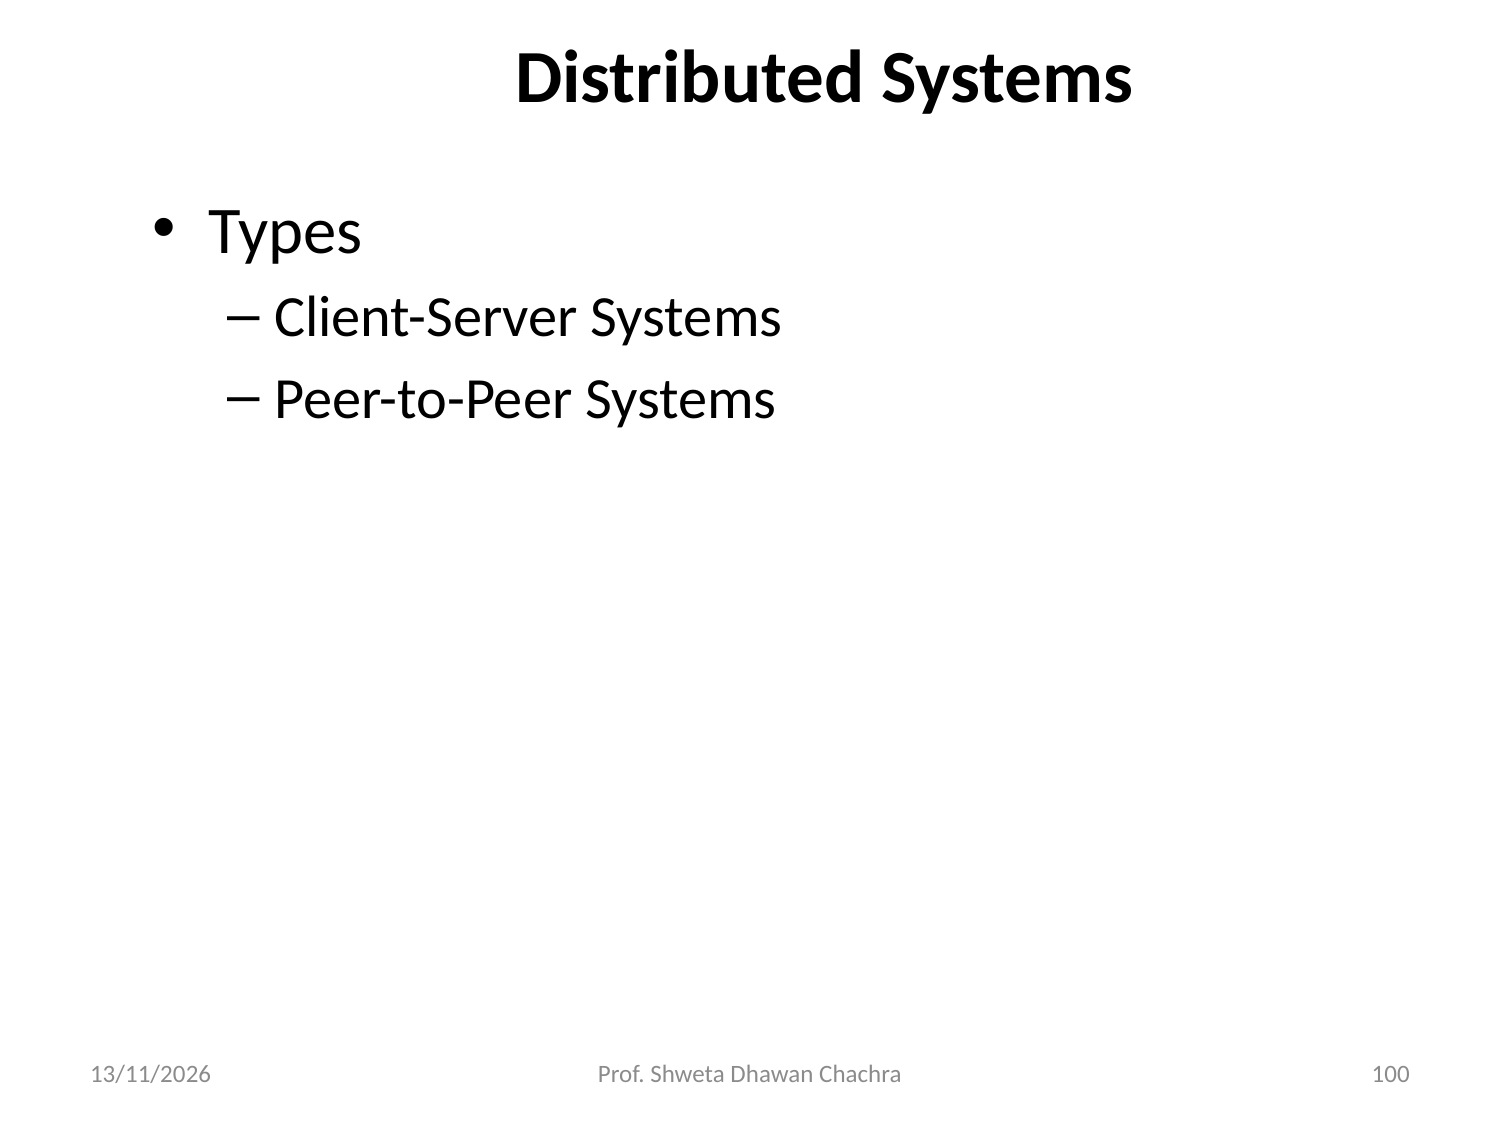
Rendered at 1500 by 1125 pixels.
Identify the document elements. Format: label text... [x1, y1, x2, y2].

list Types Client-Server Systems Peer-to-Peer Systems [137, 179, 1338, 923]
slide_number 100 [1074, 1042, 1425, 1103]
title Distributed Systems [149, 24, 1500, 120]
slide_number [75, 1042, 425, 1103]
footer Prof. Shweta Dhawan Chachra [512, 1042, 988, 1103]
